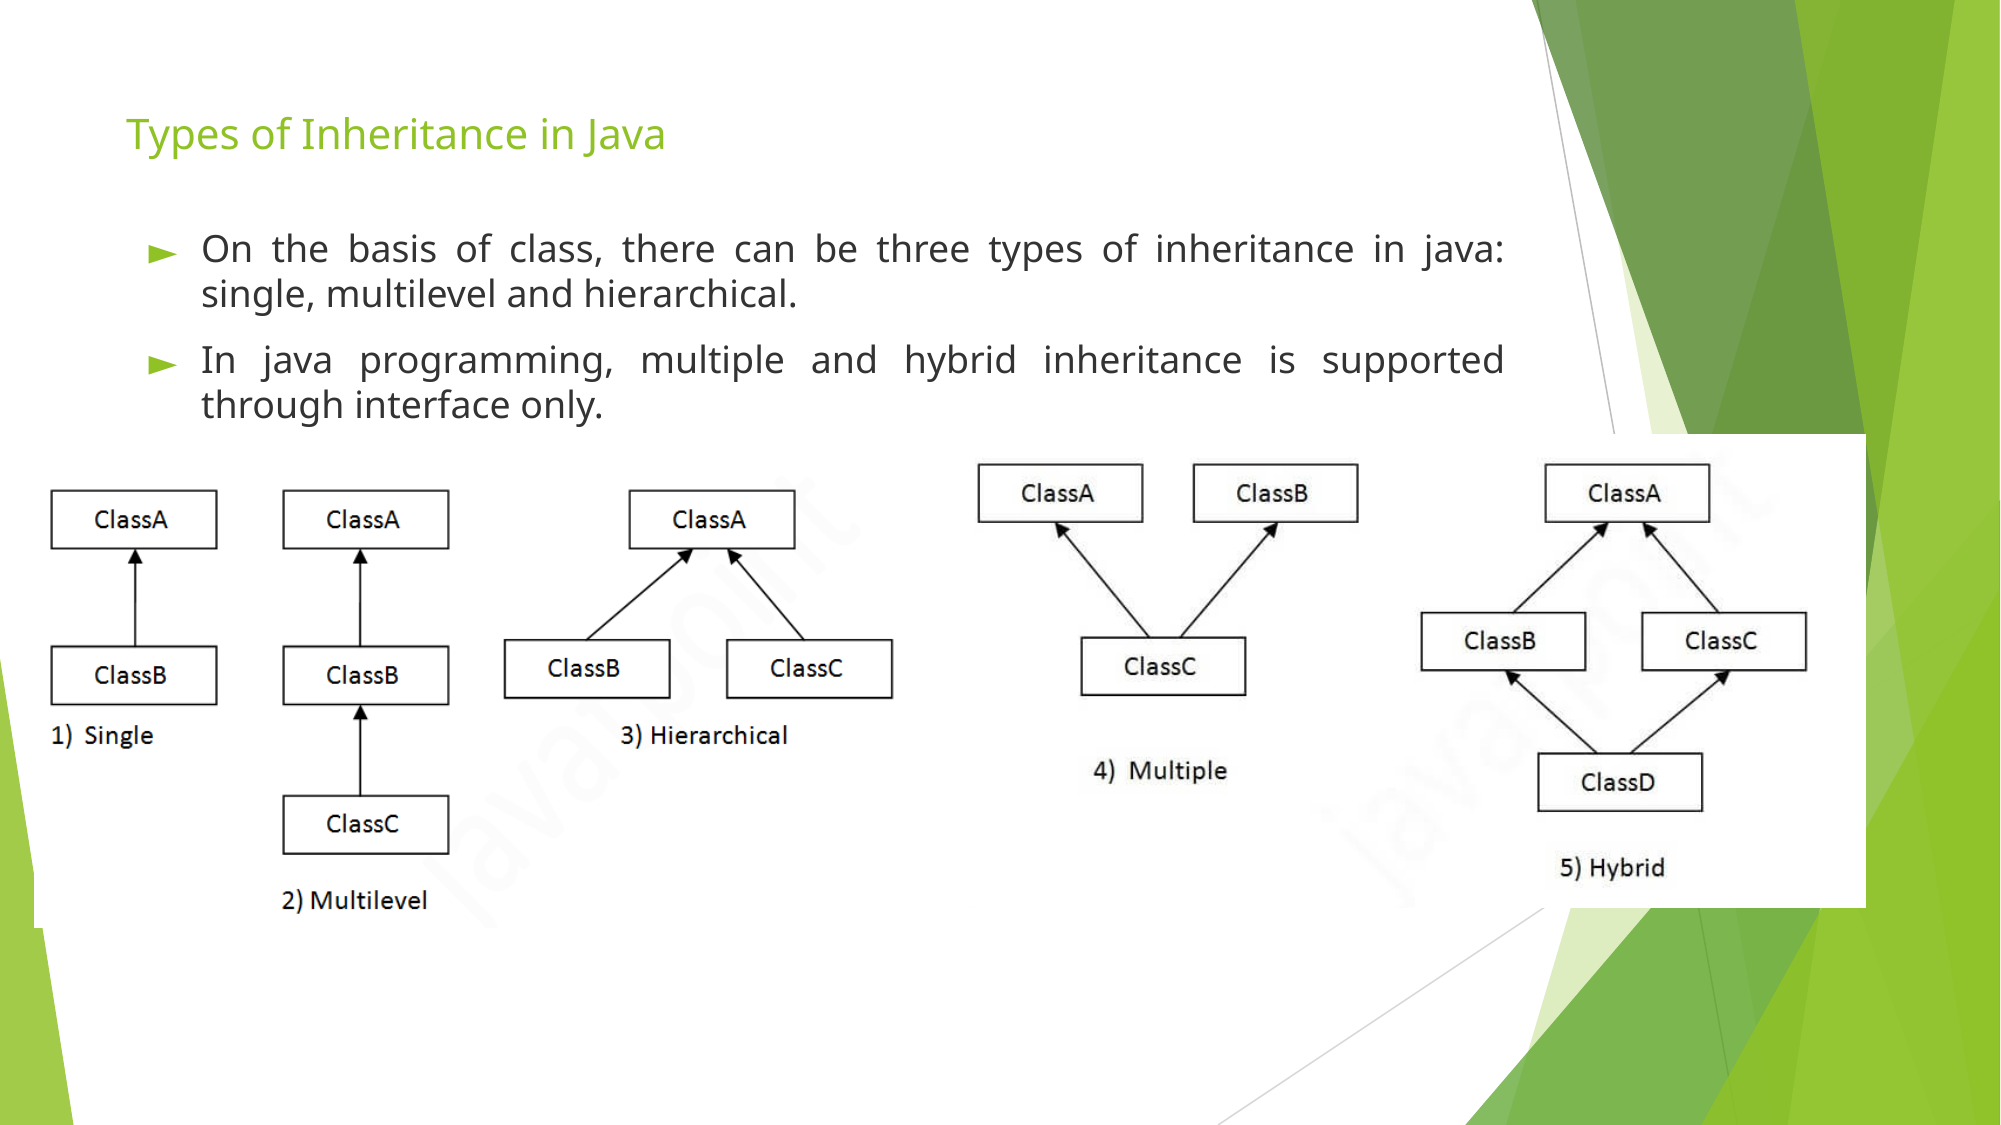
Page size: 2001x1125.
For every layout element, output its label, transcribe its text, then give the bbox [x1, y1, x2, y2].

list On the basis of class, there can be three types of inheritance in java: single, multilevel and hierarchical. In java programming, multiple and hybrid inheritance is supported through interface only. [111, 217, 1522, 992]
picture [34, 454, 924, 929]
picture [965, 434, 1866, 908]
title Types of Inheritance in Java [111, 99, 1522, 217]
